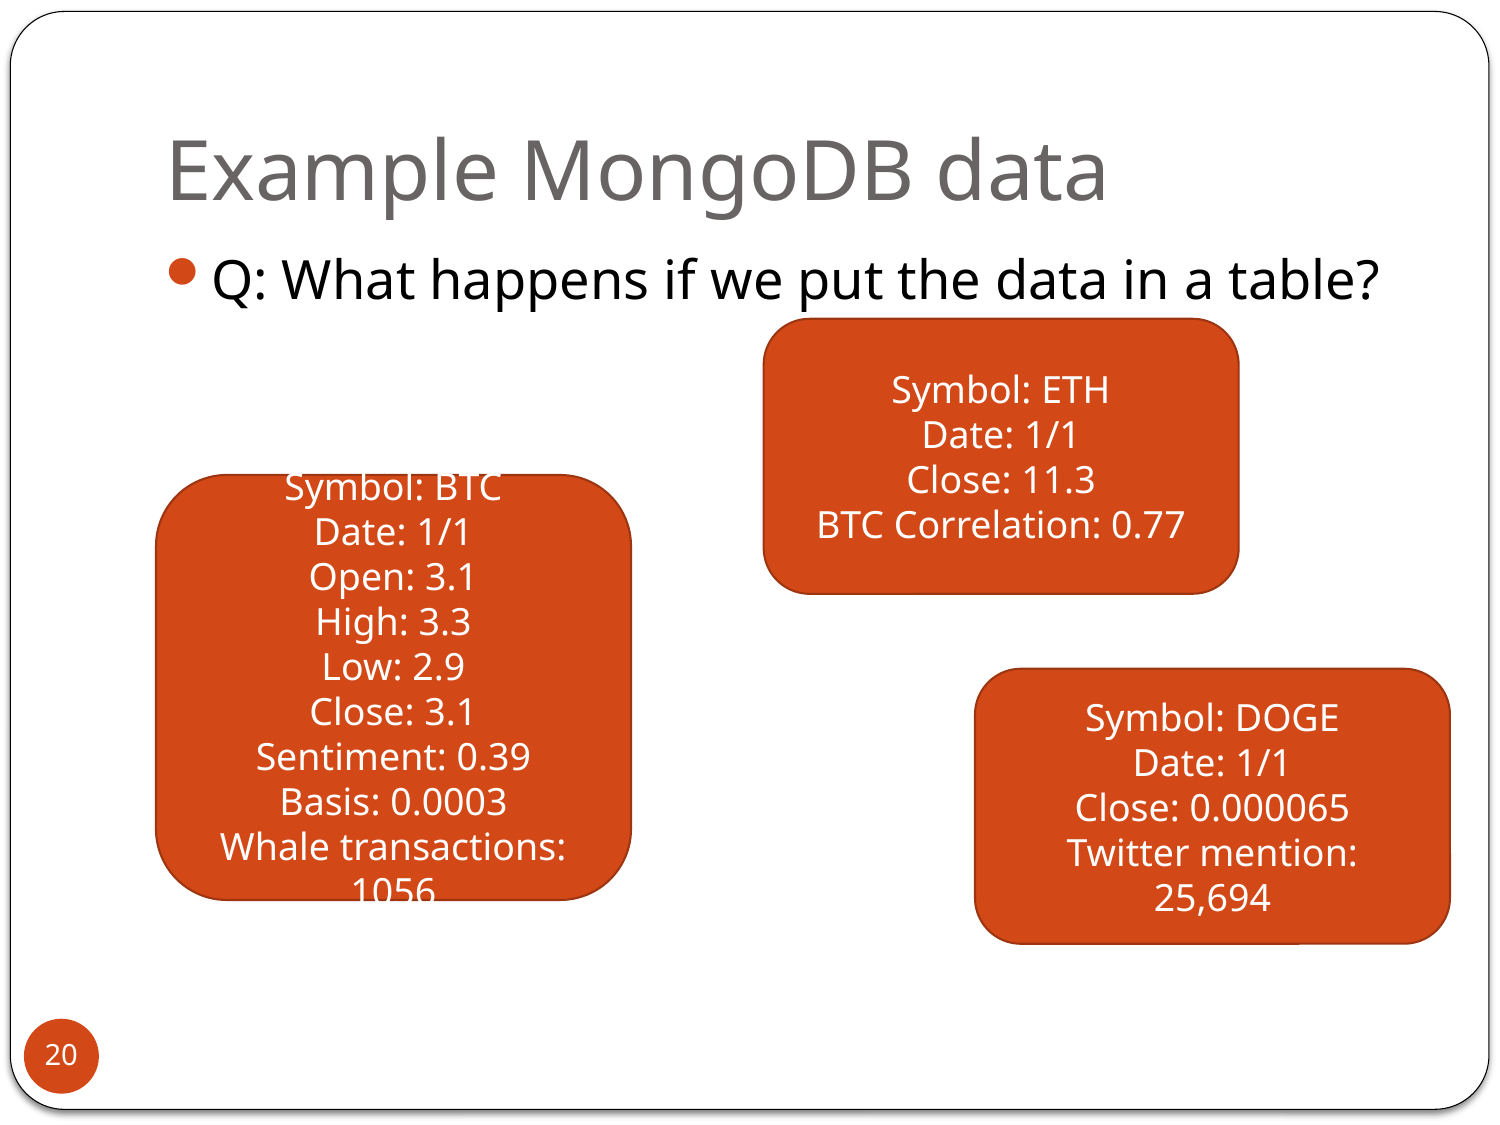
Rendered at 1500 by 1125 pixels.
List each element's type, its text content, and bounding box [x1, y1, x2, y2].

text_box Symbol: ETH Date: 1/1 Close: 11.3 BTC Correlation: 0.77 [762, 317, 1240, 595]
title Example MongoDB data [150, 45, 1425, 233]
text_box Symbol: DOGE Date: 1/1 Close: 0.000065 Twitter mention: 25,694 [973, 667, 1452, 945]
slide_number 20 [23, 1018, 99, 1094]
list Q: What happens if we put the data in a table? [150, 237, 1425, 988]
text_box Symbol: BTC Date: 1/1 Open: 3.1 High: 3.3 Low: 2.9 Close: 3.1 Sentiment: 0.39 Basis: 0.0003 Whale transactions: 1056 [154, 473, 633, 902]
